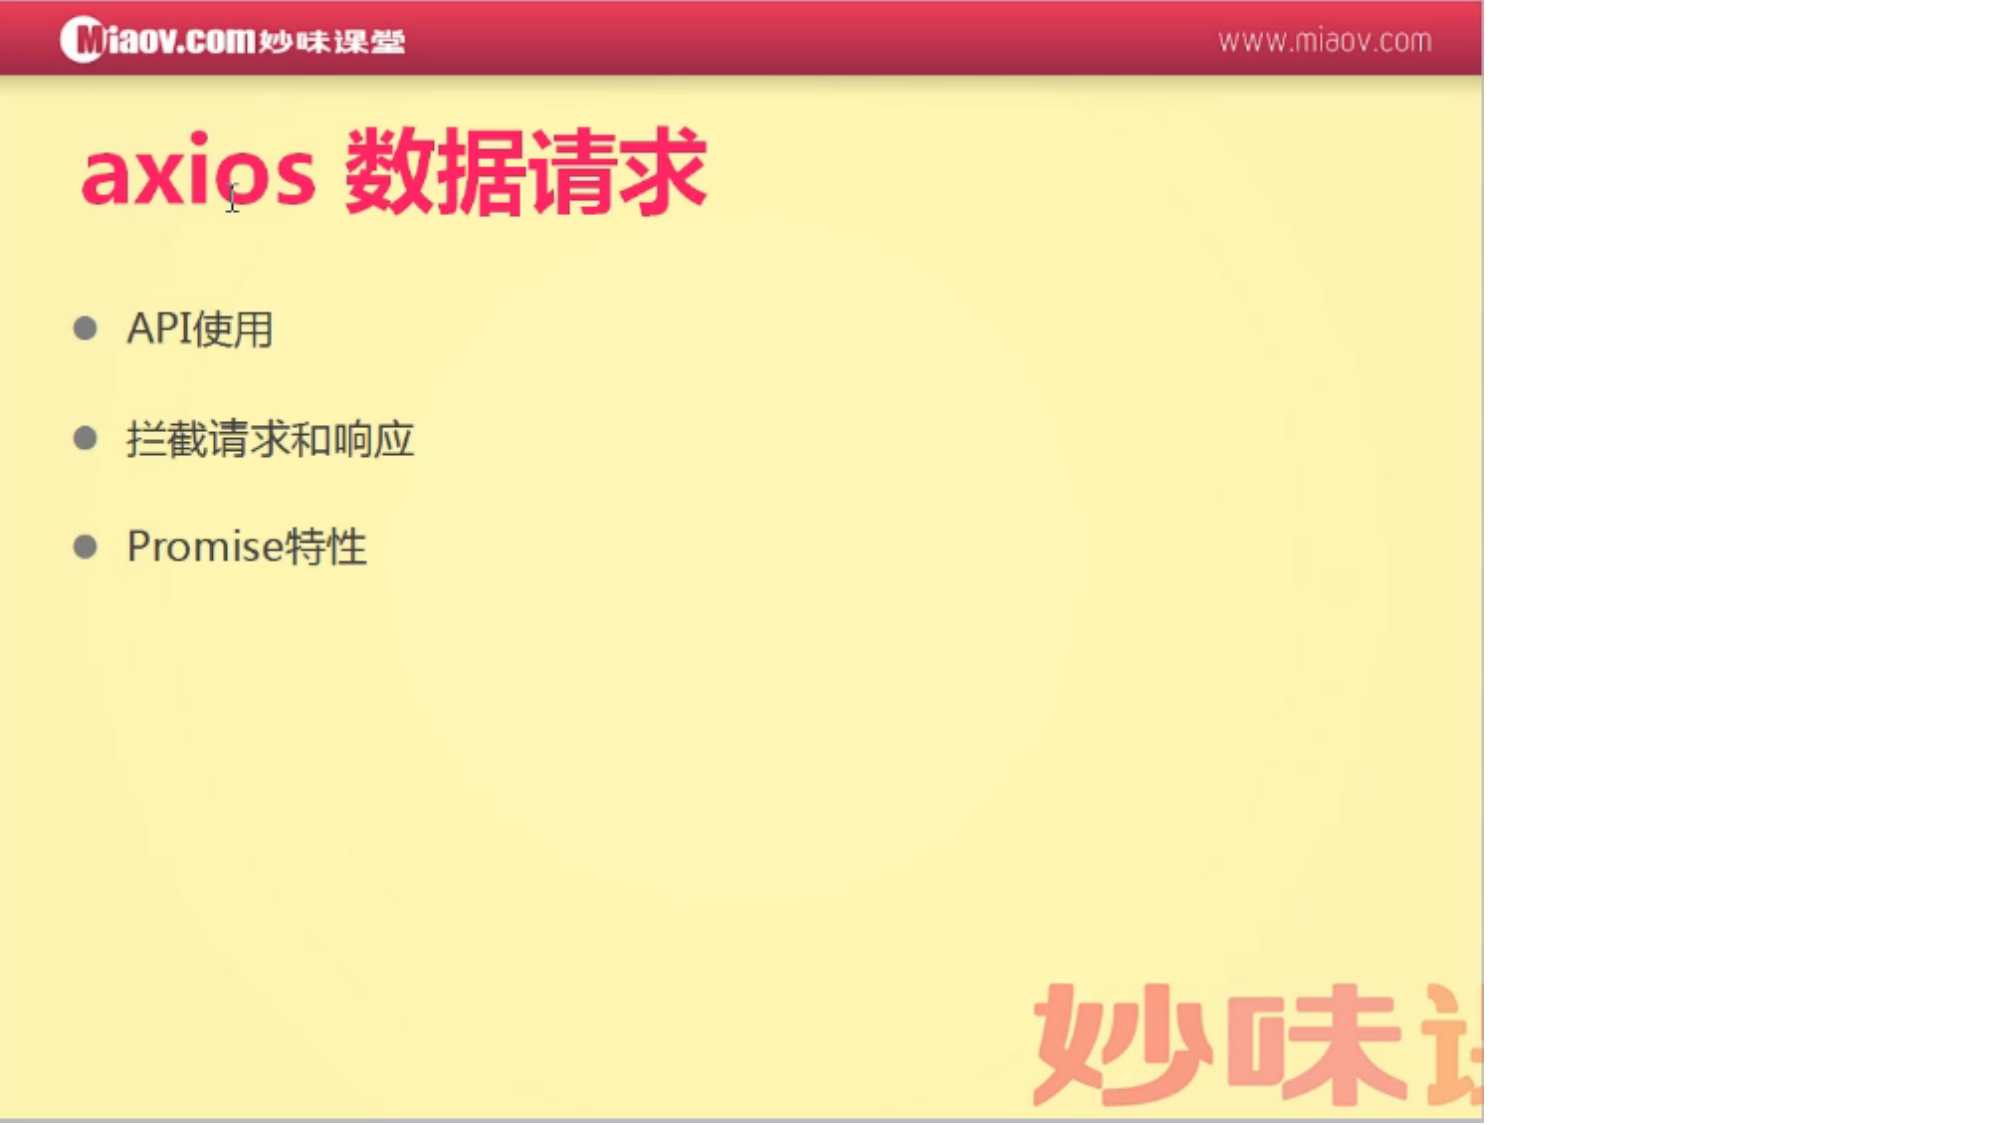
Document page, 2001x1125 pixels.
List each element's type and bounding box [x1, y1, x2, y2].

list [0, 0, 1484, 1123]
